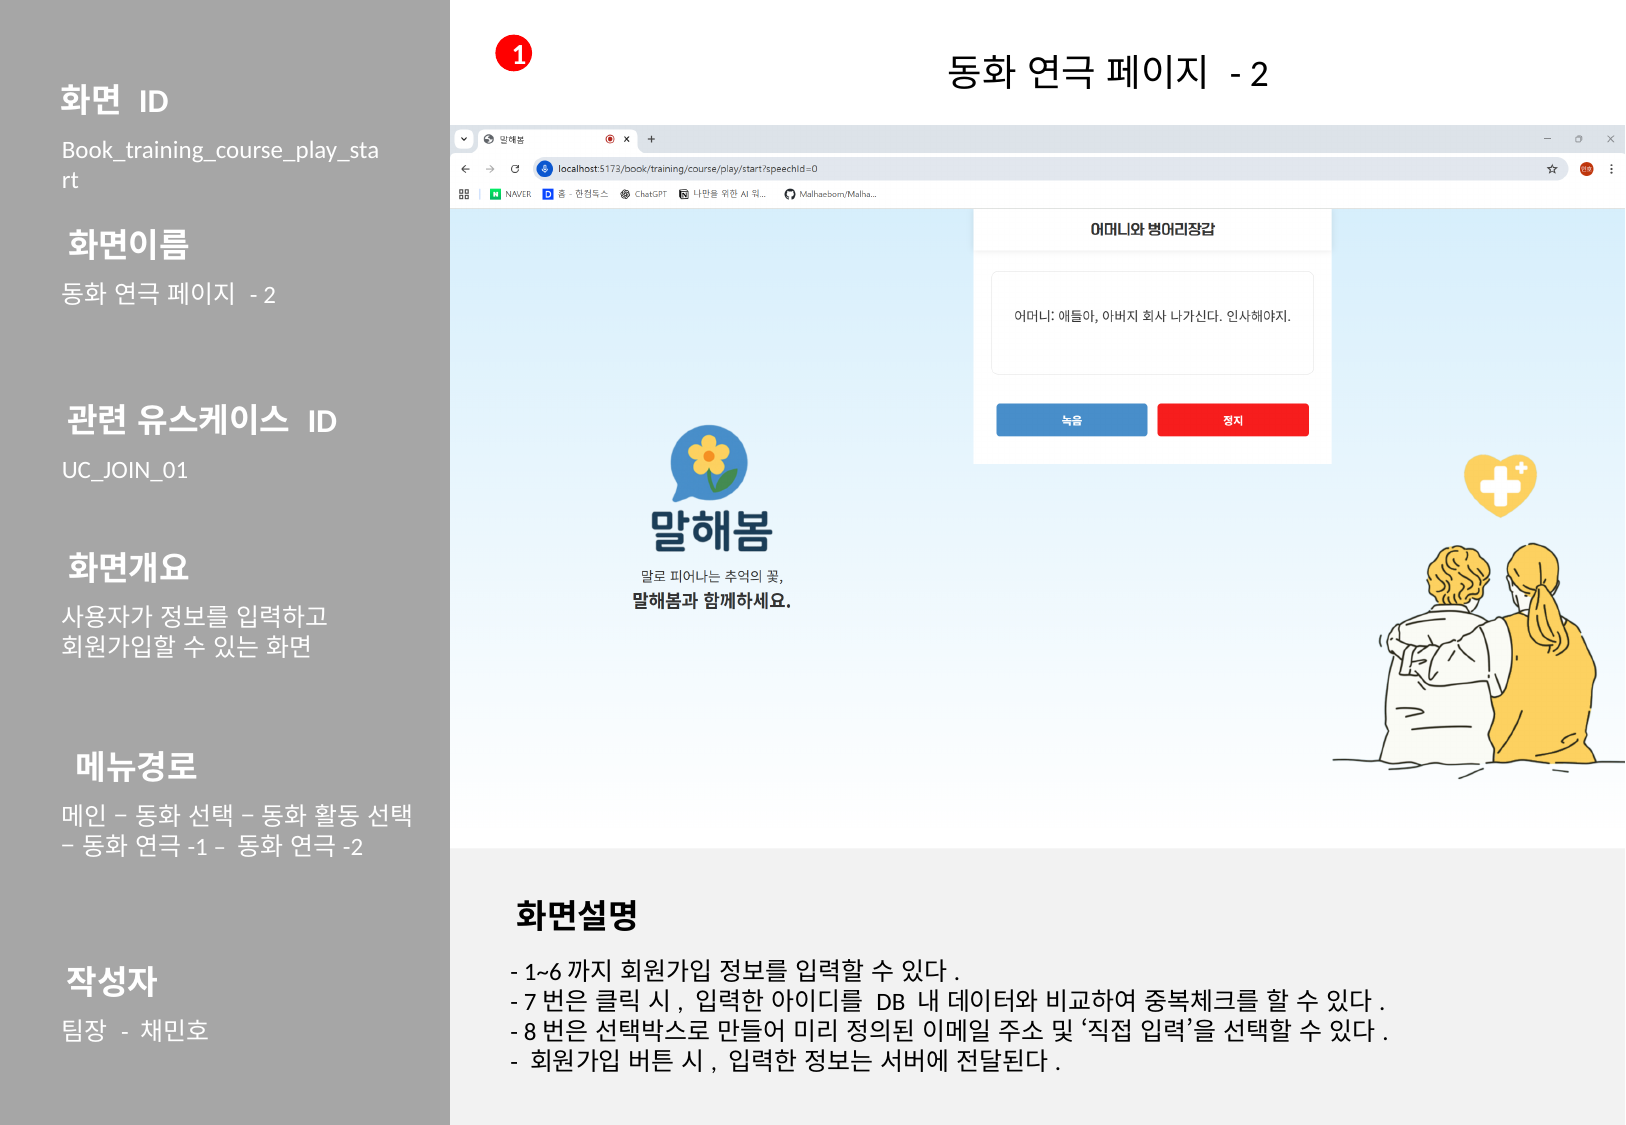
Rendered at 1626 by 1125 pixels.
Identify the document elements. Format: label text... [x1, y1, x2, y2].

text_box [46, 215, 404, 317]
text_box 1 [495, 34, 533, 72]
text_box 화면설명 [501, 887, 654, 943]
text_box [46, 738, 437, 870]
text_box - 1~6까지 회원가입 정보를 입력할 수 있다. - 7번은 클릭 시, 입력한 아이디를 DB 내 데이터와 비교하여 중복체크를 할 수 있다. - 8번은 선택박스로 만들어 미리 정의된 이메일 주소 및 ‘직접 입력’을 선택할 수 있다. - 회원가입 버튼 시, 입력한 정보는 서버에 전달된다. [495, 948, 1593, 1084]
picture [449, 125, 1625, 828]
text_box [0, 0, 450, 1125]
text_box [46, 70, 404, 202]
text_box 동화 연극 페이지 - 2 [932, 41, 1284, 101]
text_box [46, 390, 404, 492]
text_box [450, 848, 1625, 1125]
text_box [46, 539, 404, 671]
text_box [46, 953, 404, 1055]
